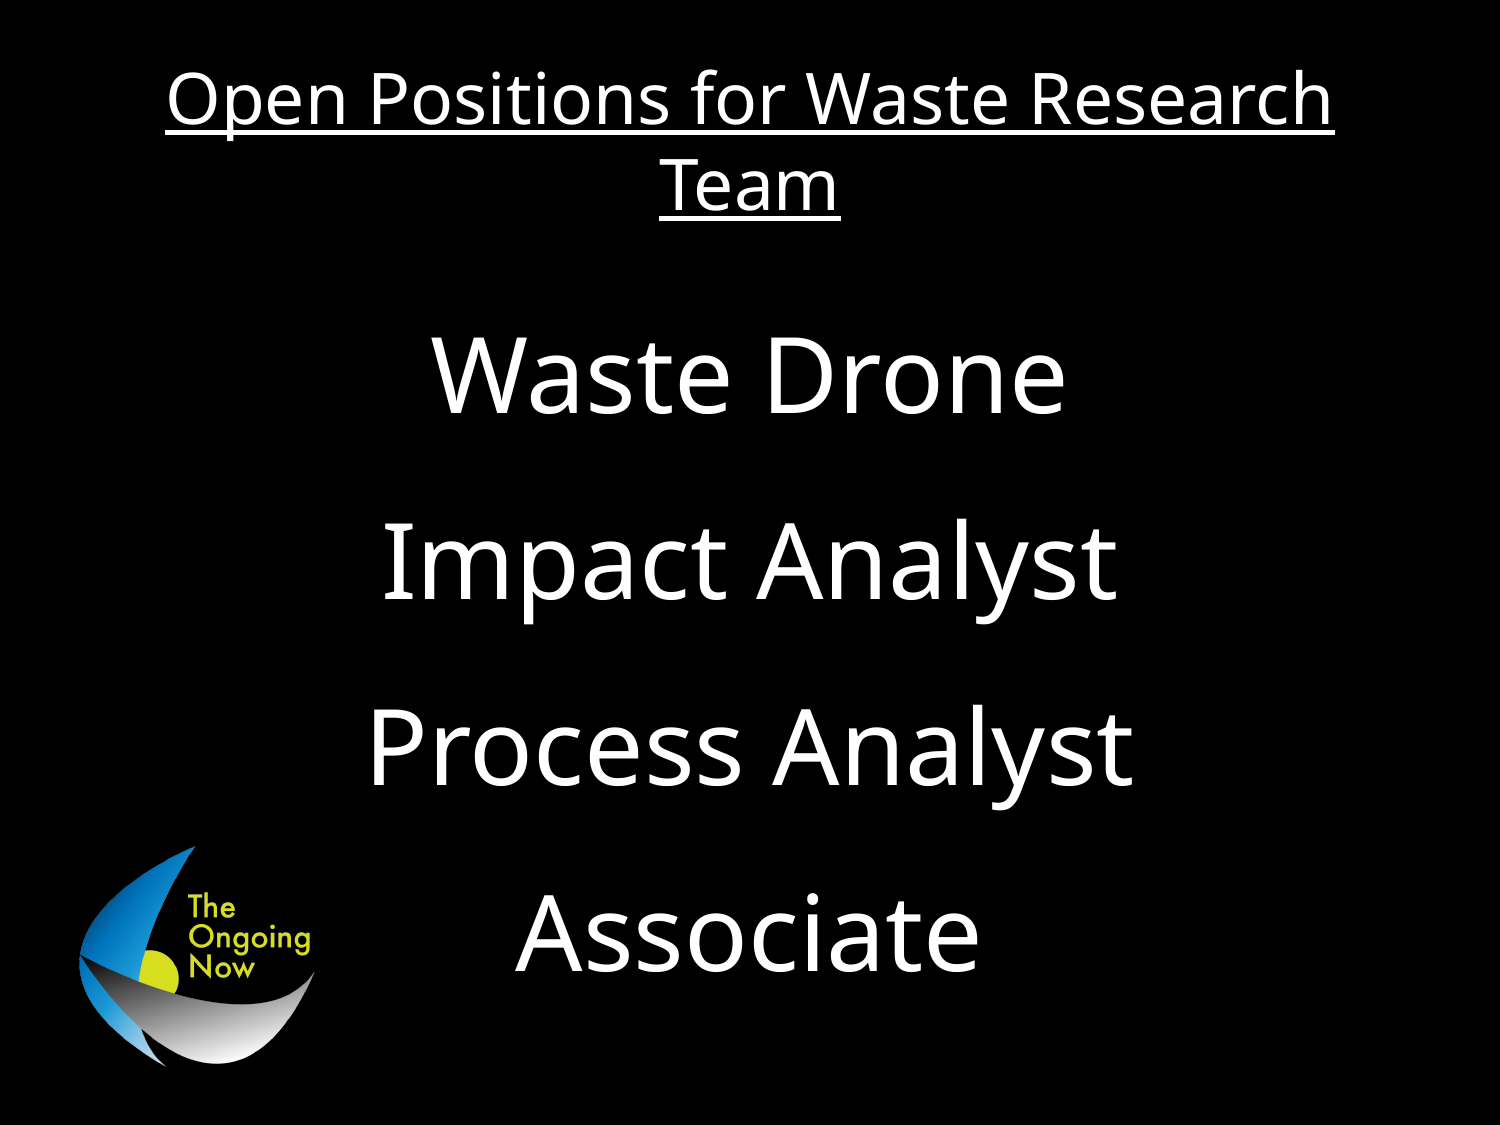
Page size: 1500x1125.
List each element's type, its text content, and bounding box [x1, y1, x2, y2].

picture [0, 845, 401, 1067]
title Open Positions for Waste Research Team [75, 45, 1425, 233]
list Waste Drone Impact Analyst Process Analyst Associate [75, 262, 1425, 1005]
